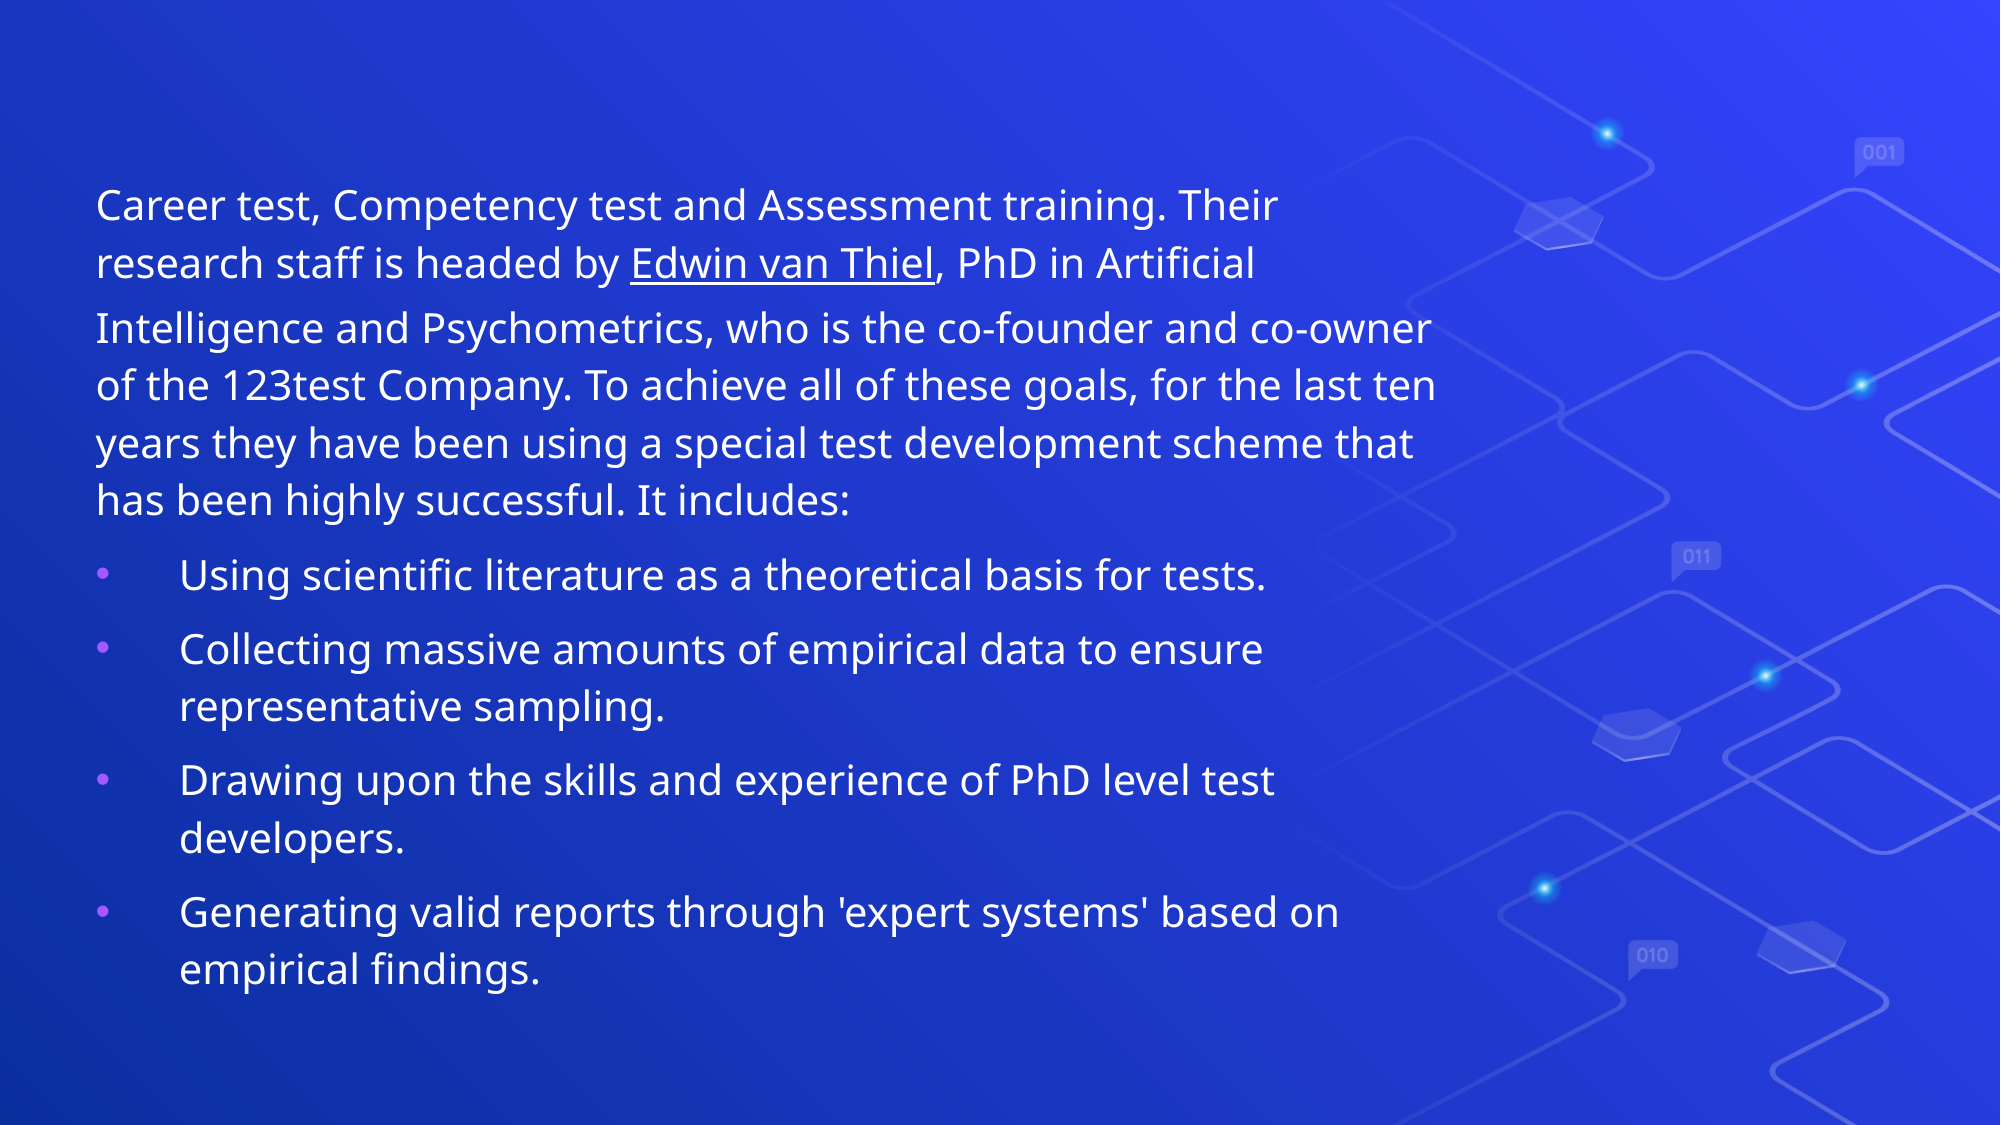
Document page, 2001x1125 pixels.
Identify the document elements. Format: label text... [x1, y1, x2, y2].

picture [0, 0, 2000, 1125]
list Career test, Competency test and Assessment training. Their research staff is headed by Edwin van Thiel, PhD in Artificial Intelligence and Psychometrics, who is the co-founder and co-owner of the 123test Company. To achieve all of these goals, for the last ten years they have been using a special test development scheme that has been highly successful. It includes: Using scientific literature as a theoretical basis for tests. Collecting massive amounts of empirical data to ensure representative sampling. Drawing upon the skills and experience of PhD level test developers. Generating valid reports through 'expert systems' based on empirical findings. [78, 171, 1443, 1058]
